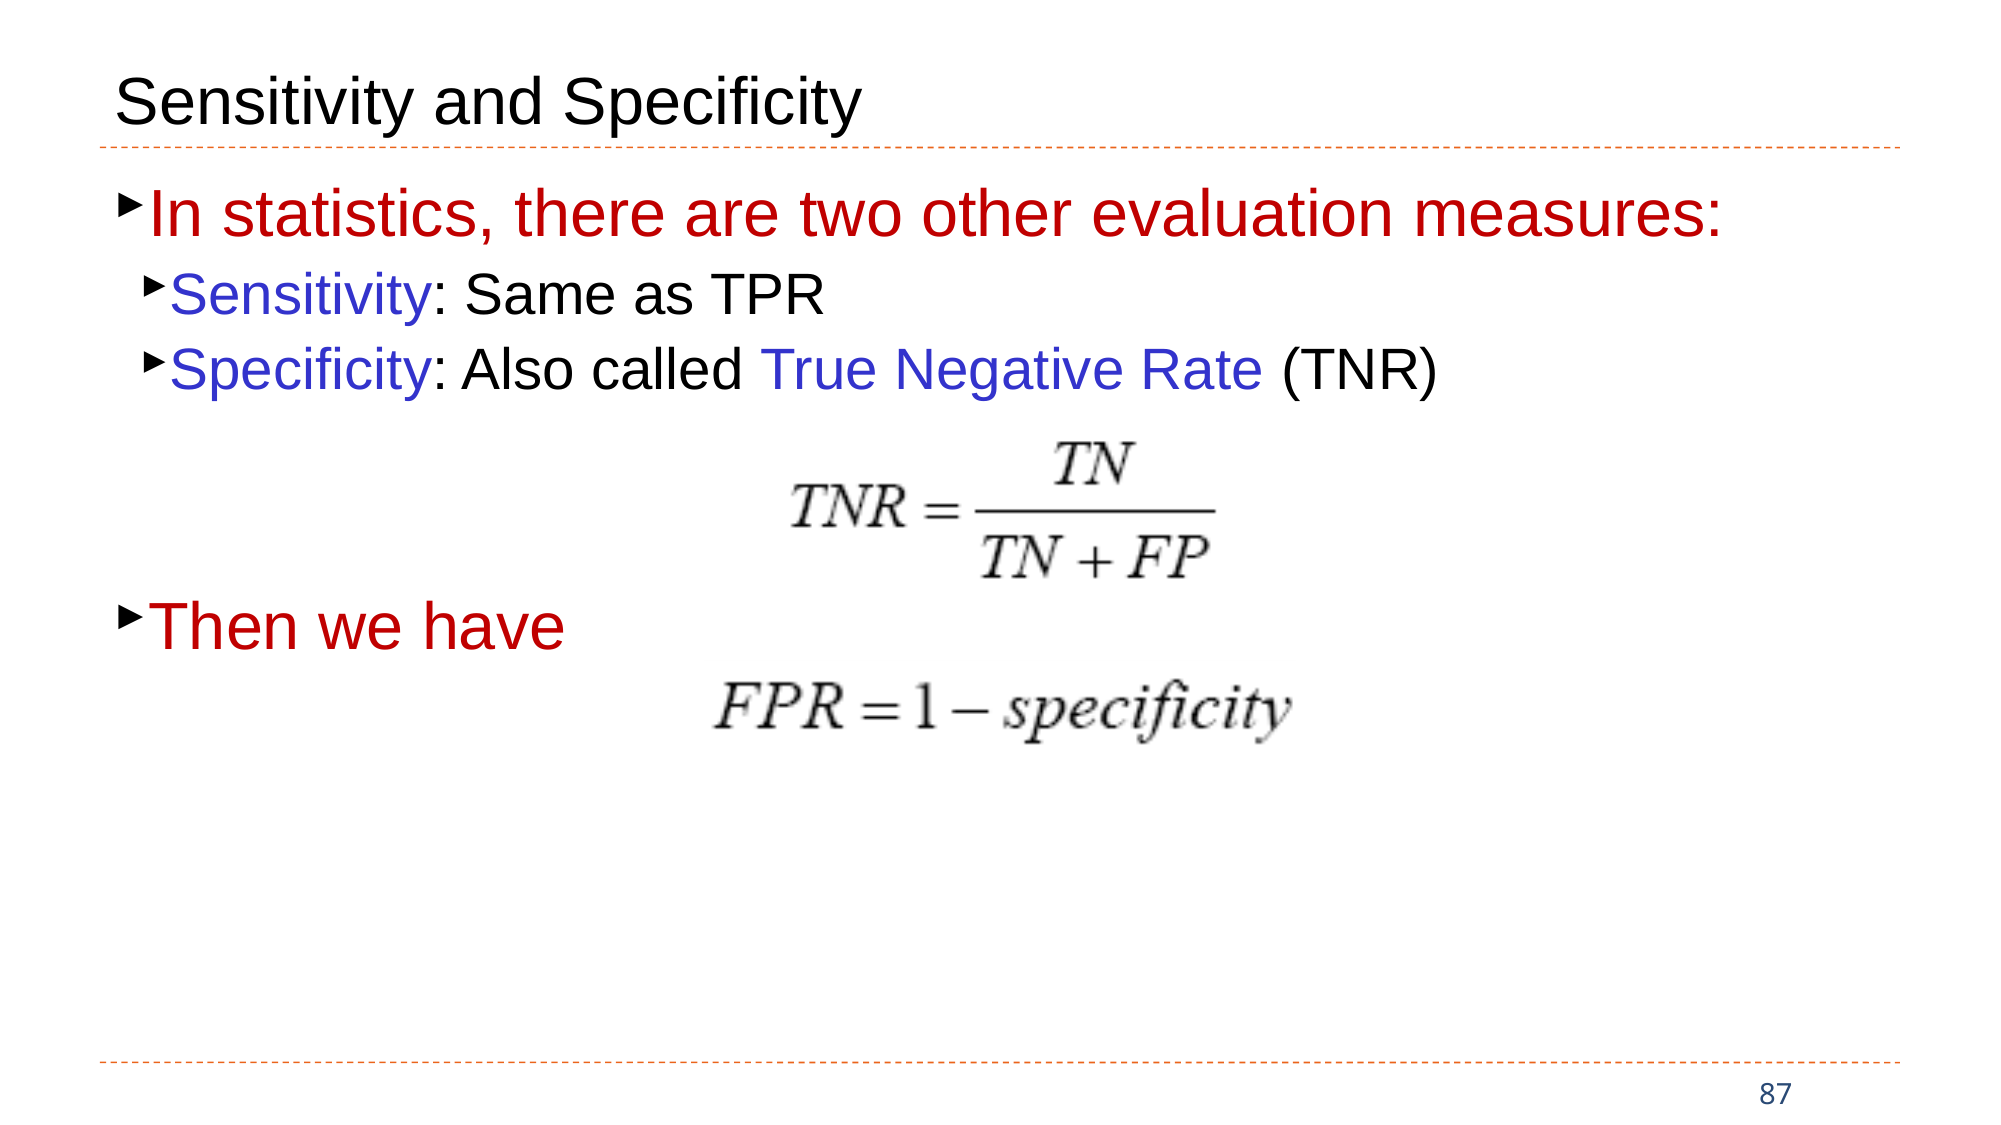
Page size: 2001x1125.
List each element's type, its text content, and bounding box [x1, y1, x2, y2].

picture [778, 422, 1222, 607]
list In statistics, there are two other evaluation measures: Sensitivity: Same as TPR Specificity: Also called True Negative Rate (TNR) Then we have [99, 162, 1900, 1050]
title Sensitivity and Specificity [99, 24, 1900, 146]
picture [703, 659, 1296, 773]
